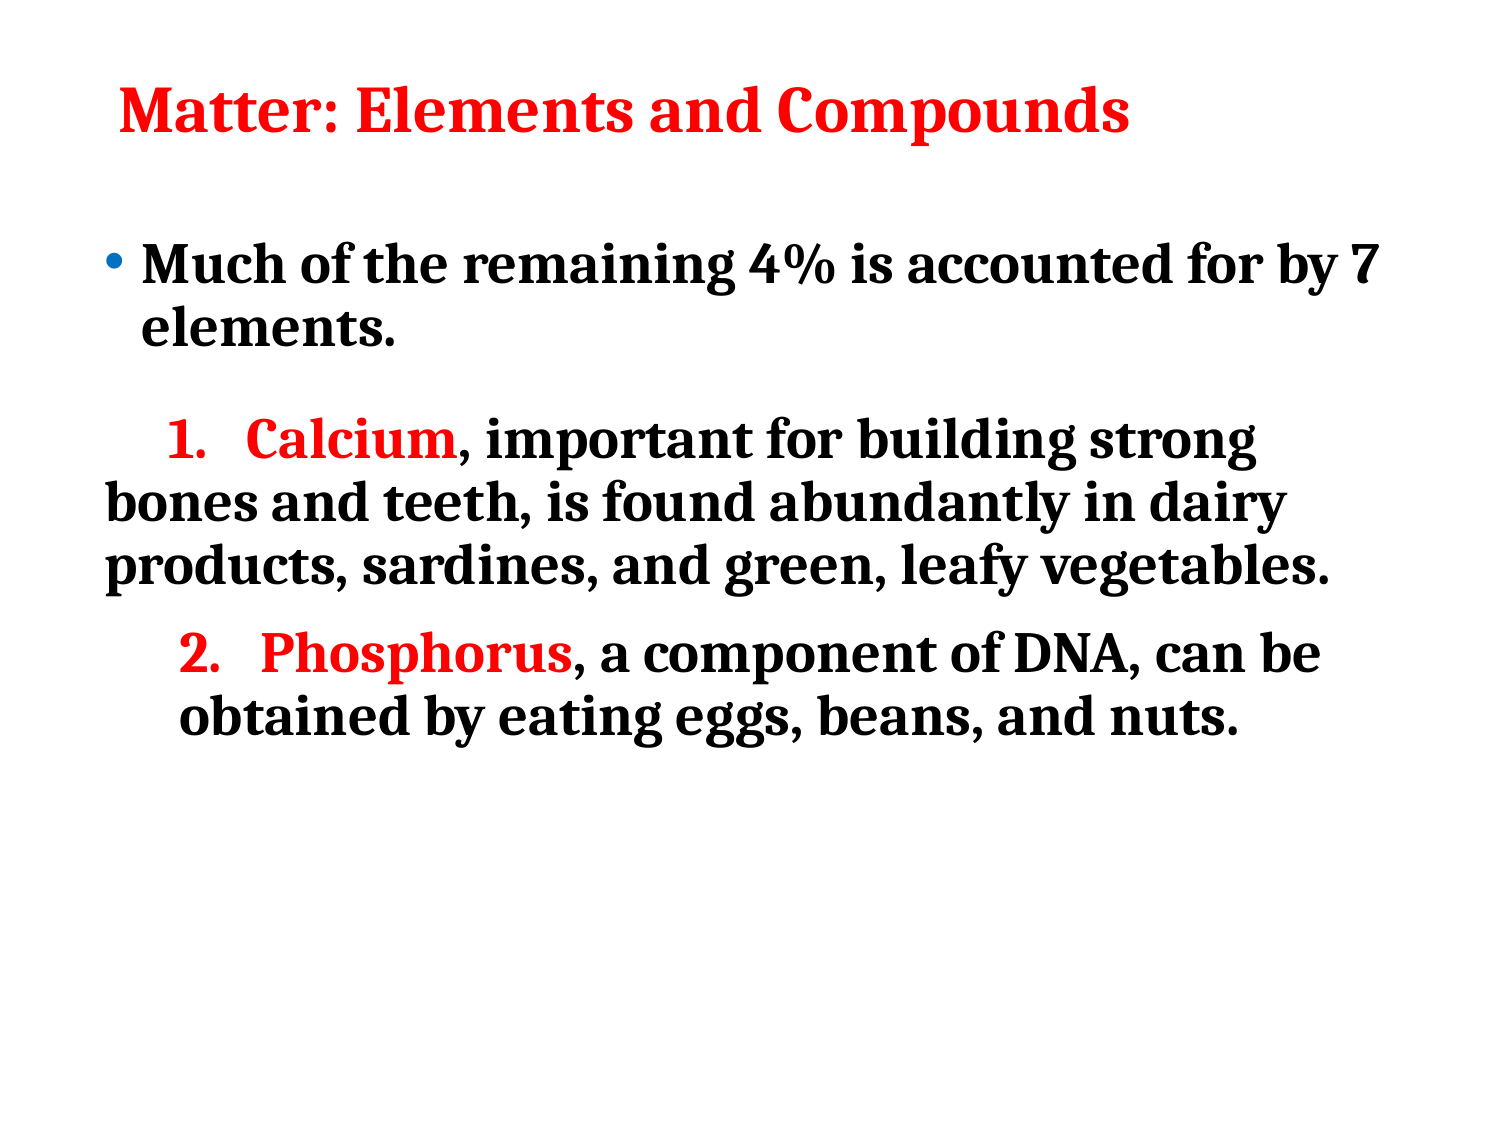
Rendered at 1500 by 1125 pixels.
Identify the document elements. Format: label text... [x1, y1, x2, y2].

title Matter: Elements and Compounds [103, 67, 1460, 226]
list Much of the remaining 4% is accounted for by 7 elements. 1. Calcium, important for building strong bones and teeth, is found abundantly in dairy products, sardines, and green, leafy vegetables. 2. Phosphorus, a component of DNA, can be obtained by eating eggs, beans, and nuts. [89, 225, 1403, 1014]
